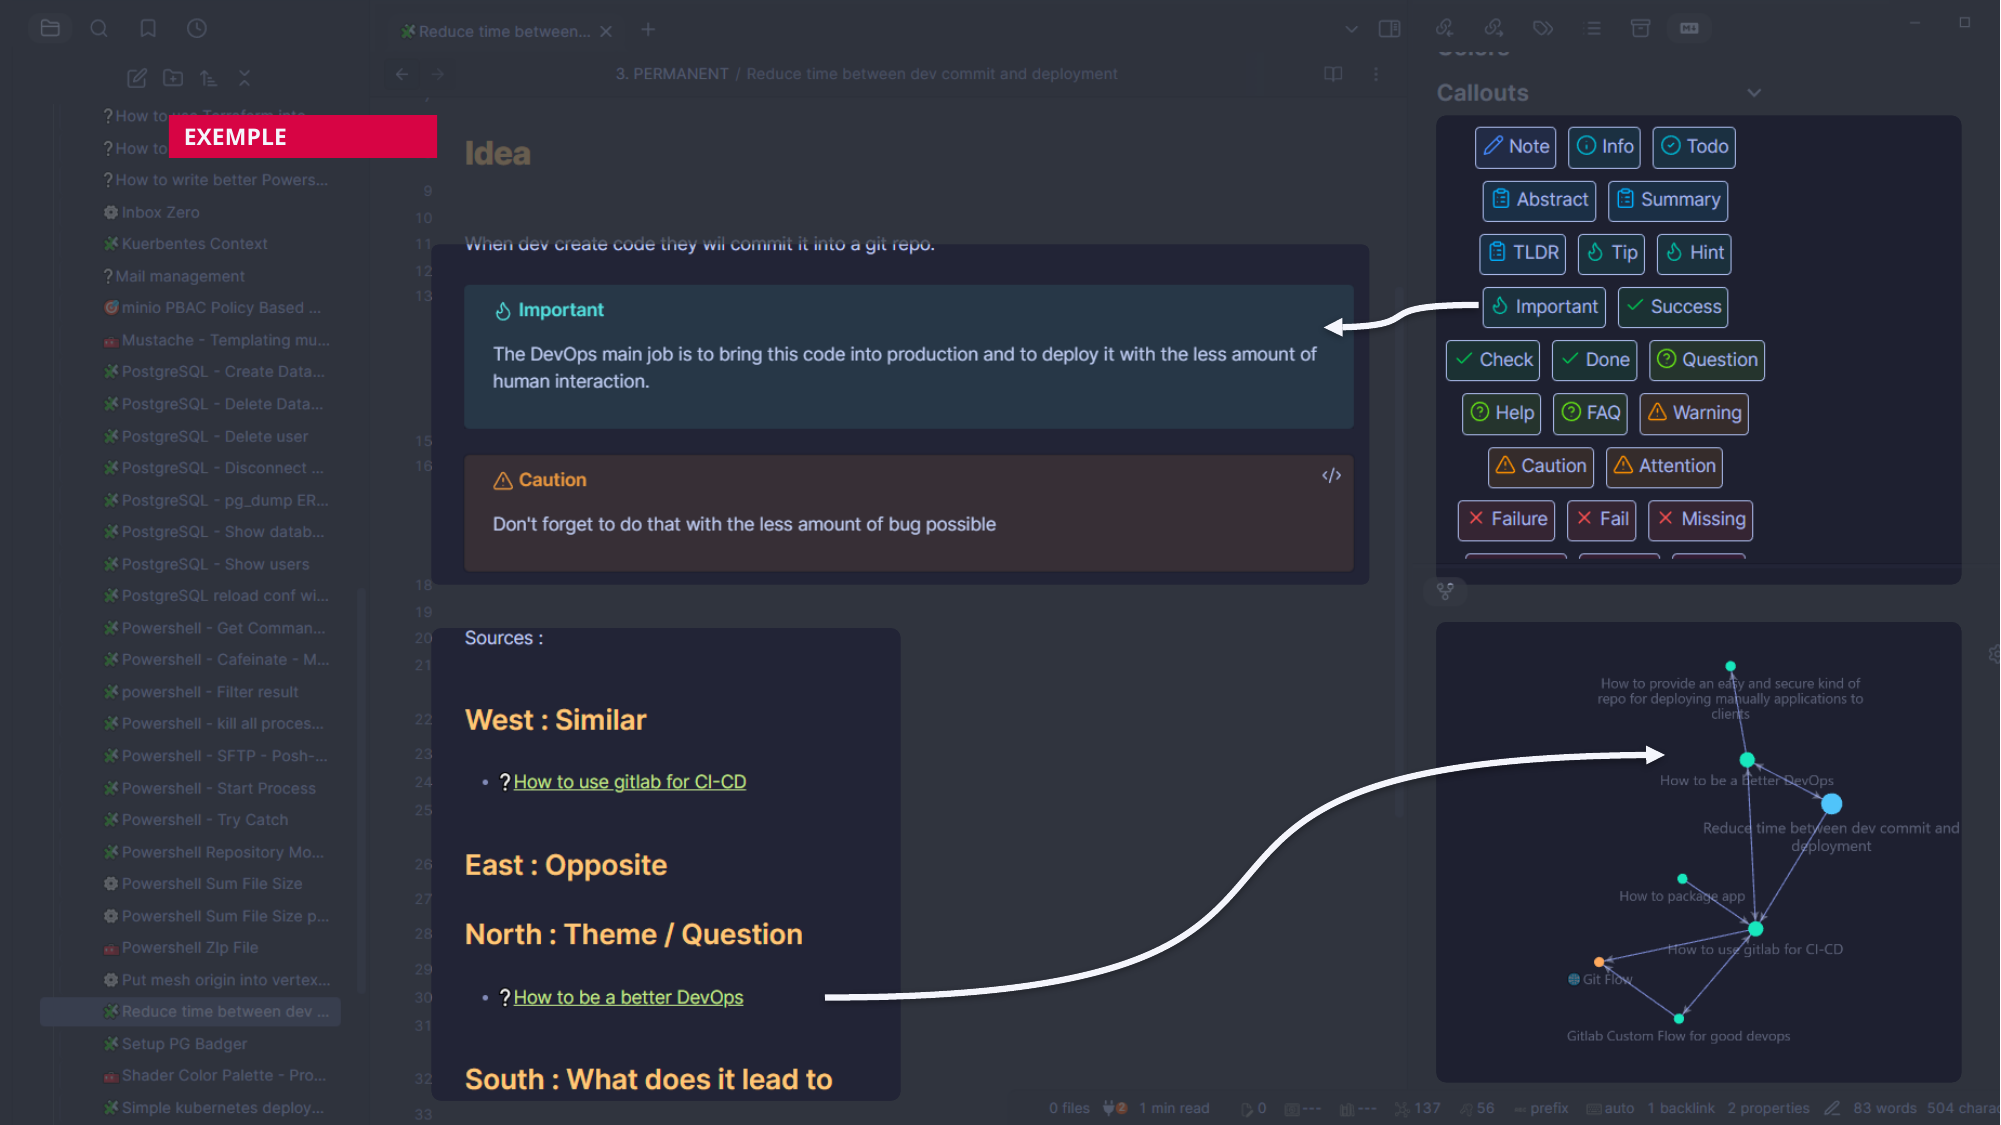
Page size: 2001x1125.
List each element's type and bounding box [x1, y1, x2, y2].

text_box [1323, 304, 1480, 328]
text_box [824, 754, 1666, 998]
picture [0, 0, 2000, 1125]
